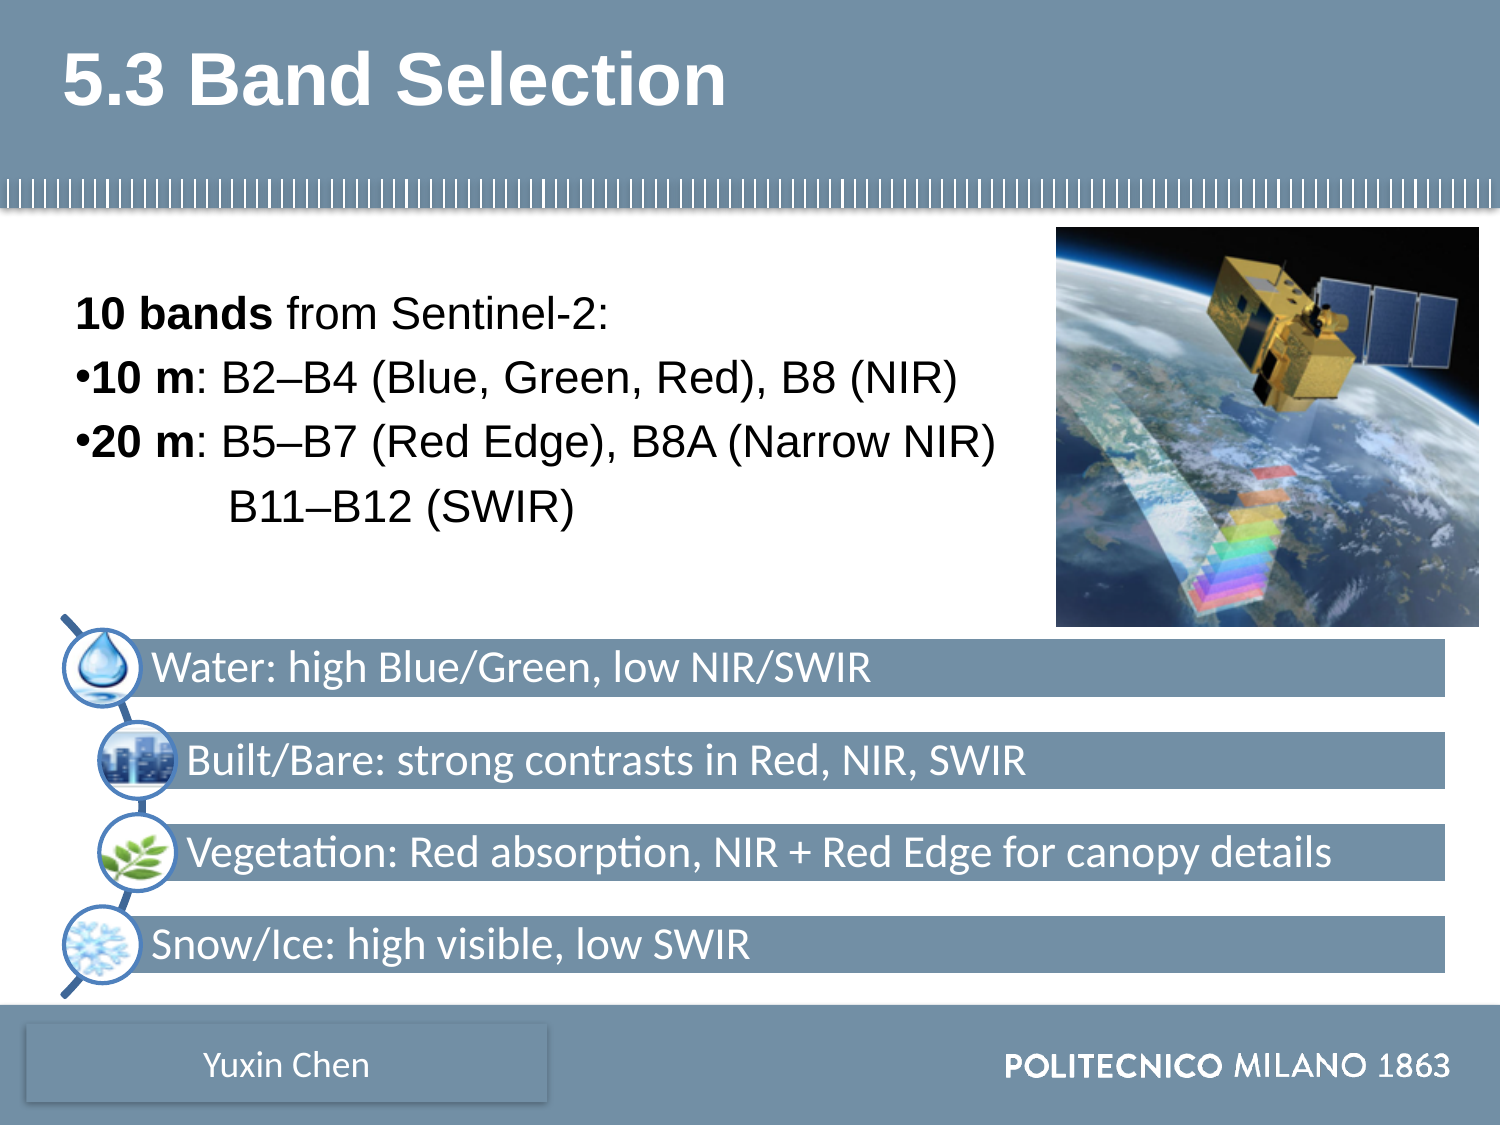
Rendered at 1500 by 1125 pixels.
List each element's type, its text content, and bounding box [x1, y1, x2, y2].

text_box Yuxin Chen [26, 1023, 548, 1103]
picture [1056, 227, 1479, 628]
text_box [56, 606, 1452, 1007]
title 5.3 Band Selection [47, 22, 1455, 161]
picture [999, 1041, 1456, 1089]
list 10 bands from Sentinel-2: 10 m: B2–B4 (Blue, Green, Red), B8 (NIR) 20 m: B5–B7 (Red Edge), B8A (Narrow NIR) B11–B12 (SWIR) [60, 276, 1039, 563]
